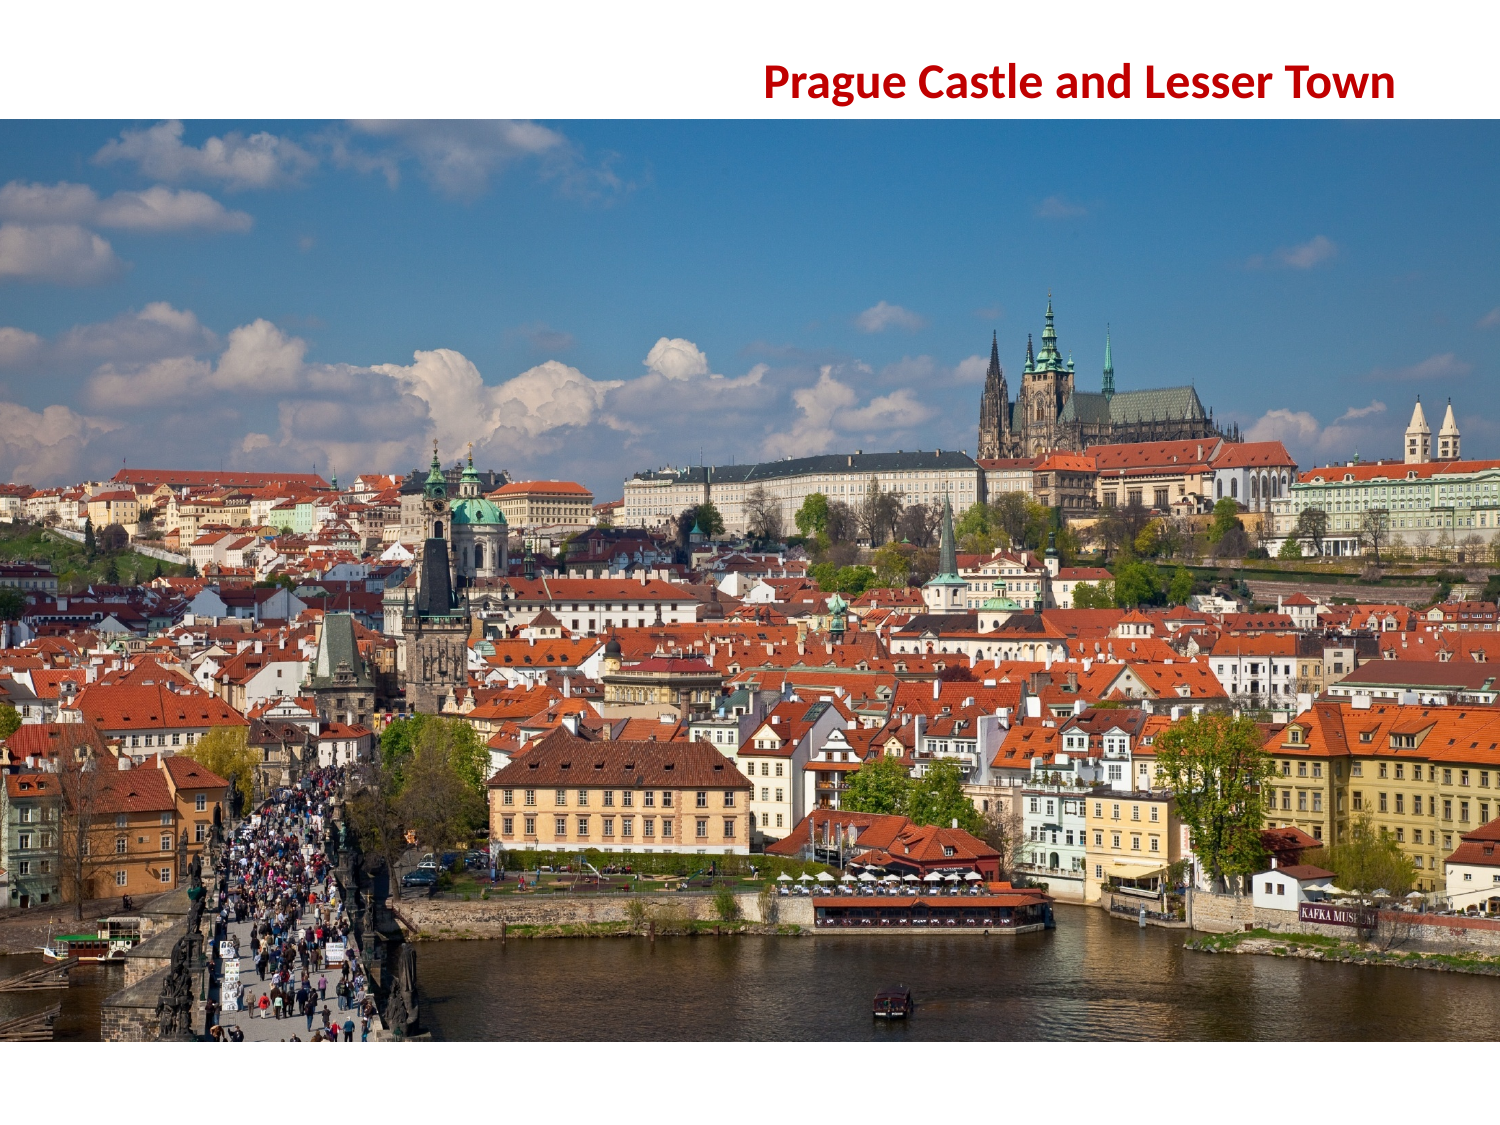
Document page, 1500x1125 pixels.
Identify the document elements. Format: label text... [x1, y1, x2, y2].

picture [0, 119, 1500, 1043]
title Prague Castle and Lesser Town [572, 36, 1412, 118]
